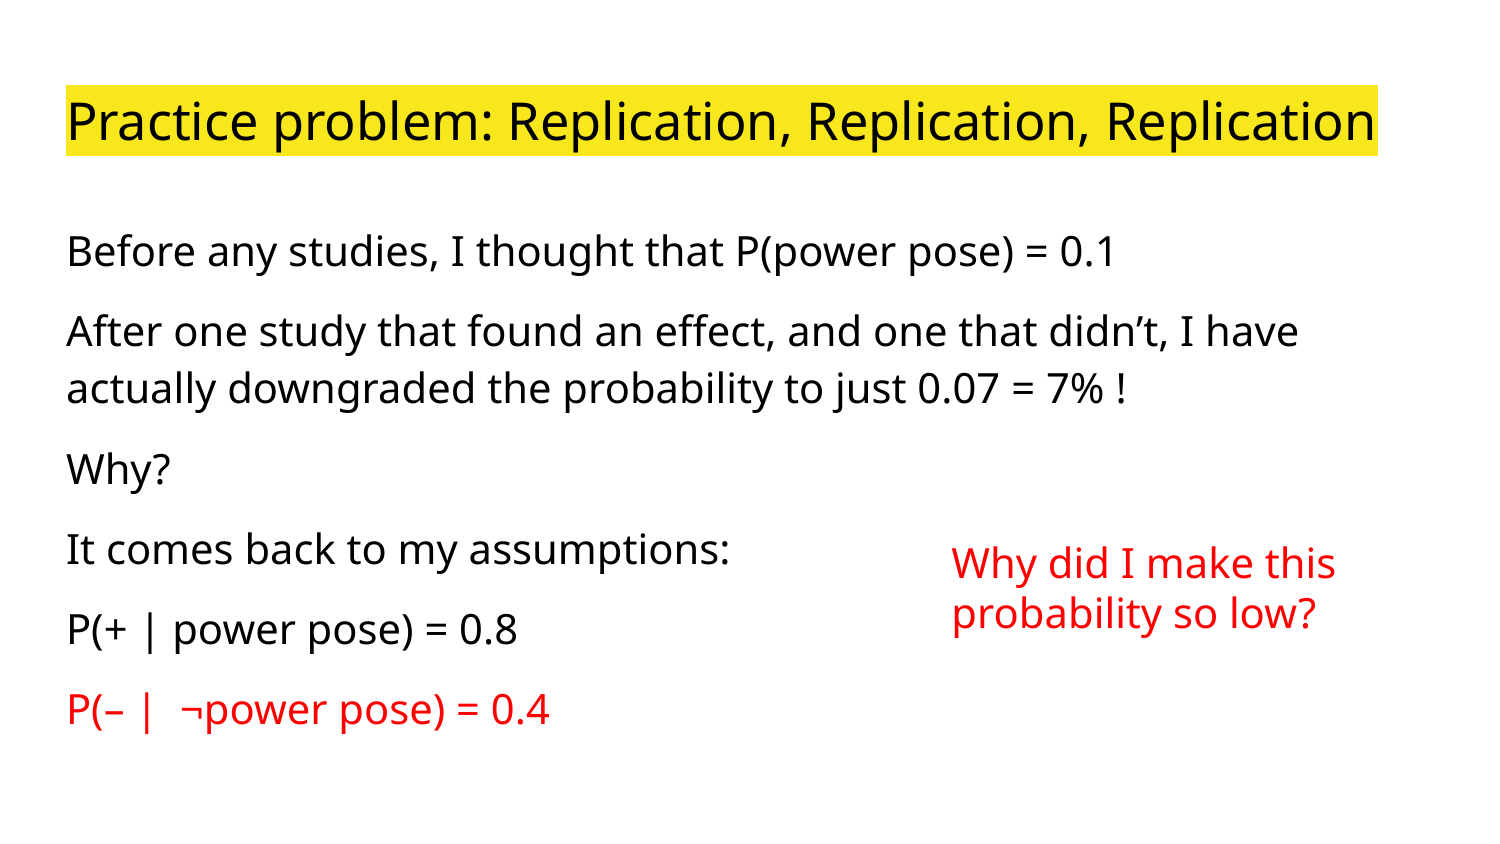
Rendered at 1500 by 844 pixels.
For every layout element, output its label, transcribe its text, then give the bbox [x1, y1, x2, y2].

title Practice problem: Replication, Replication, Replication [51, 72, 1449, 167]
text_box Why did I make this probability so low? [936, 522, 1375, 653]
list Before any studies, I thought that P(power pose) = 0.1 After one study that found an effect, and one that didn’t, I have actually downgraded the probability to just 0.07 = 7% ! Why? It comes back to my assumptions: P(+ | power pose) = 0.8 P(– | ¬power pose) = 0.4 [51, 202, 1449, 750]
